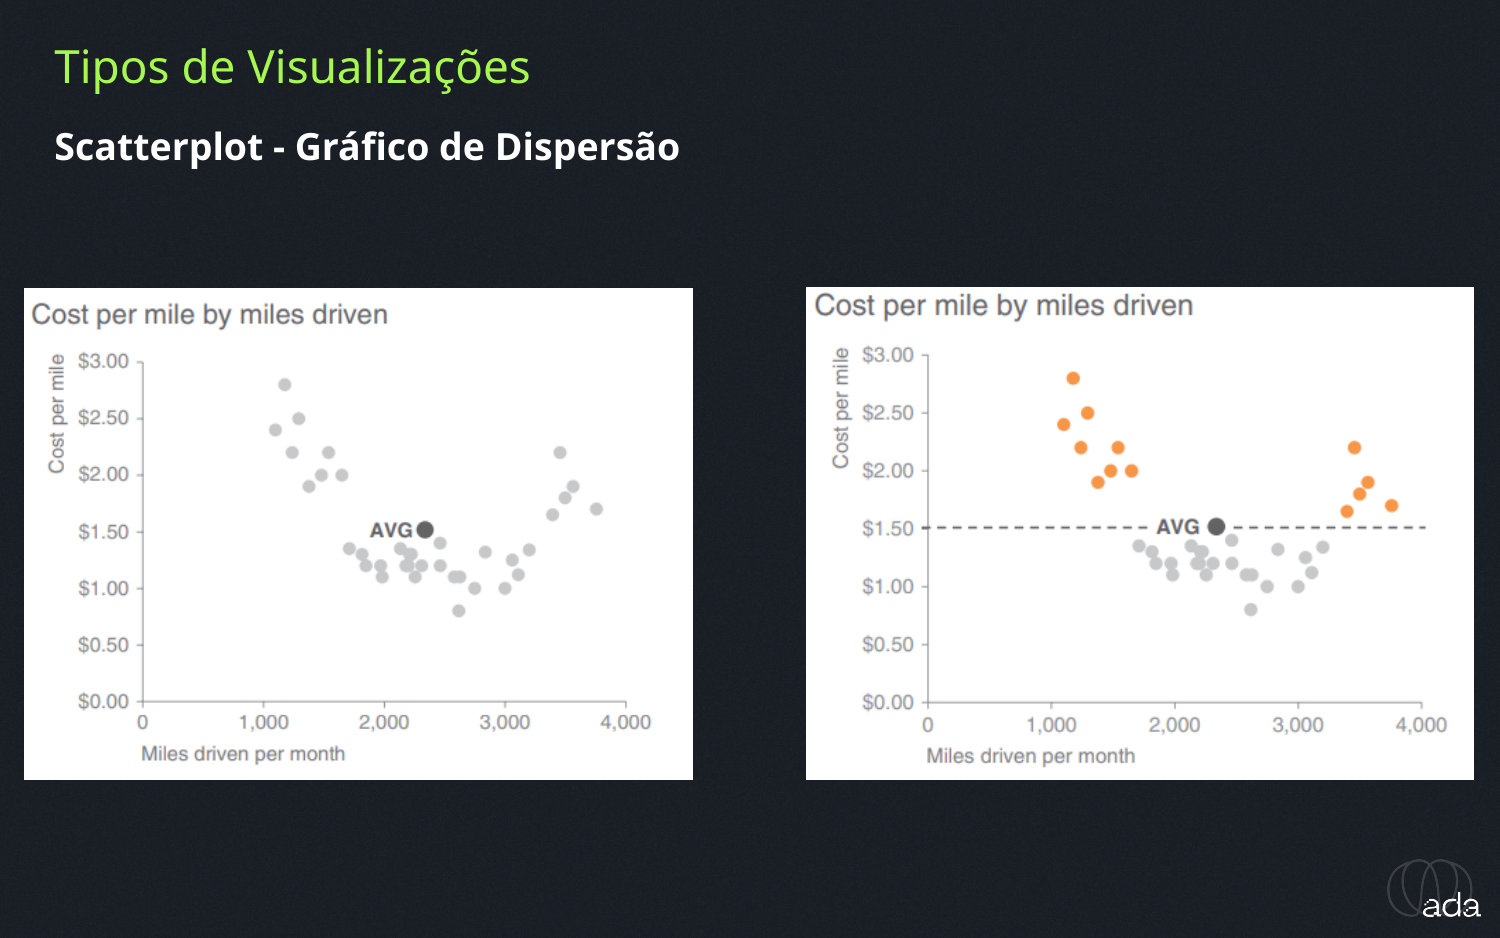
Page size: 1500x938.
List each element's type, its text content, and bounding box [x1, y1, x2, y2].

picture [0, 0, 1500, 938]
text_box Scatterplot - Gráfico de Dispersão [39, 108, 770, 184]
text_box Tipos de Visualizações [39, 22, 612, 108]
